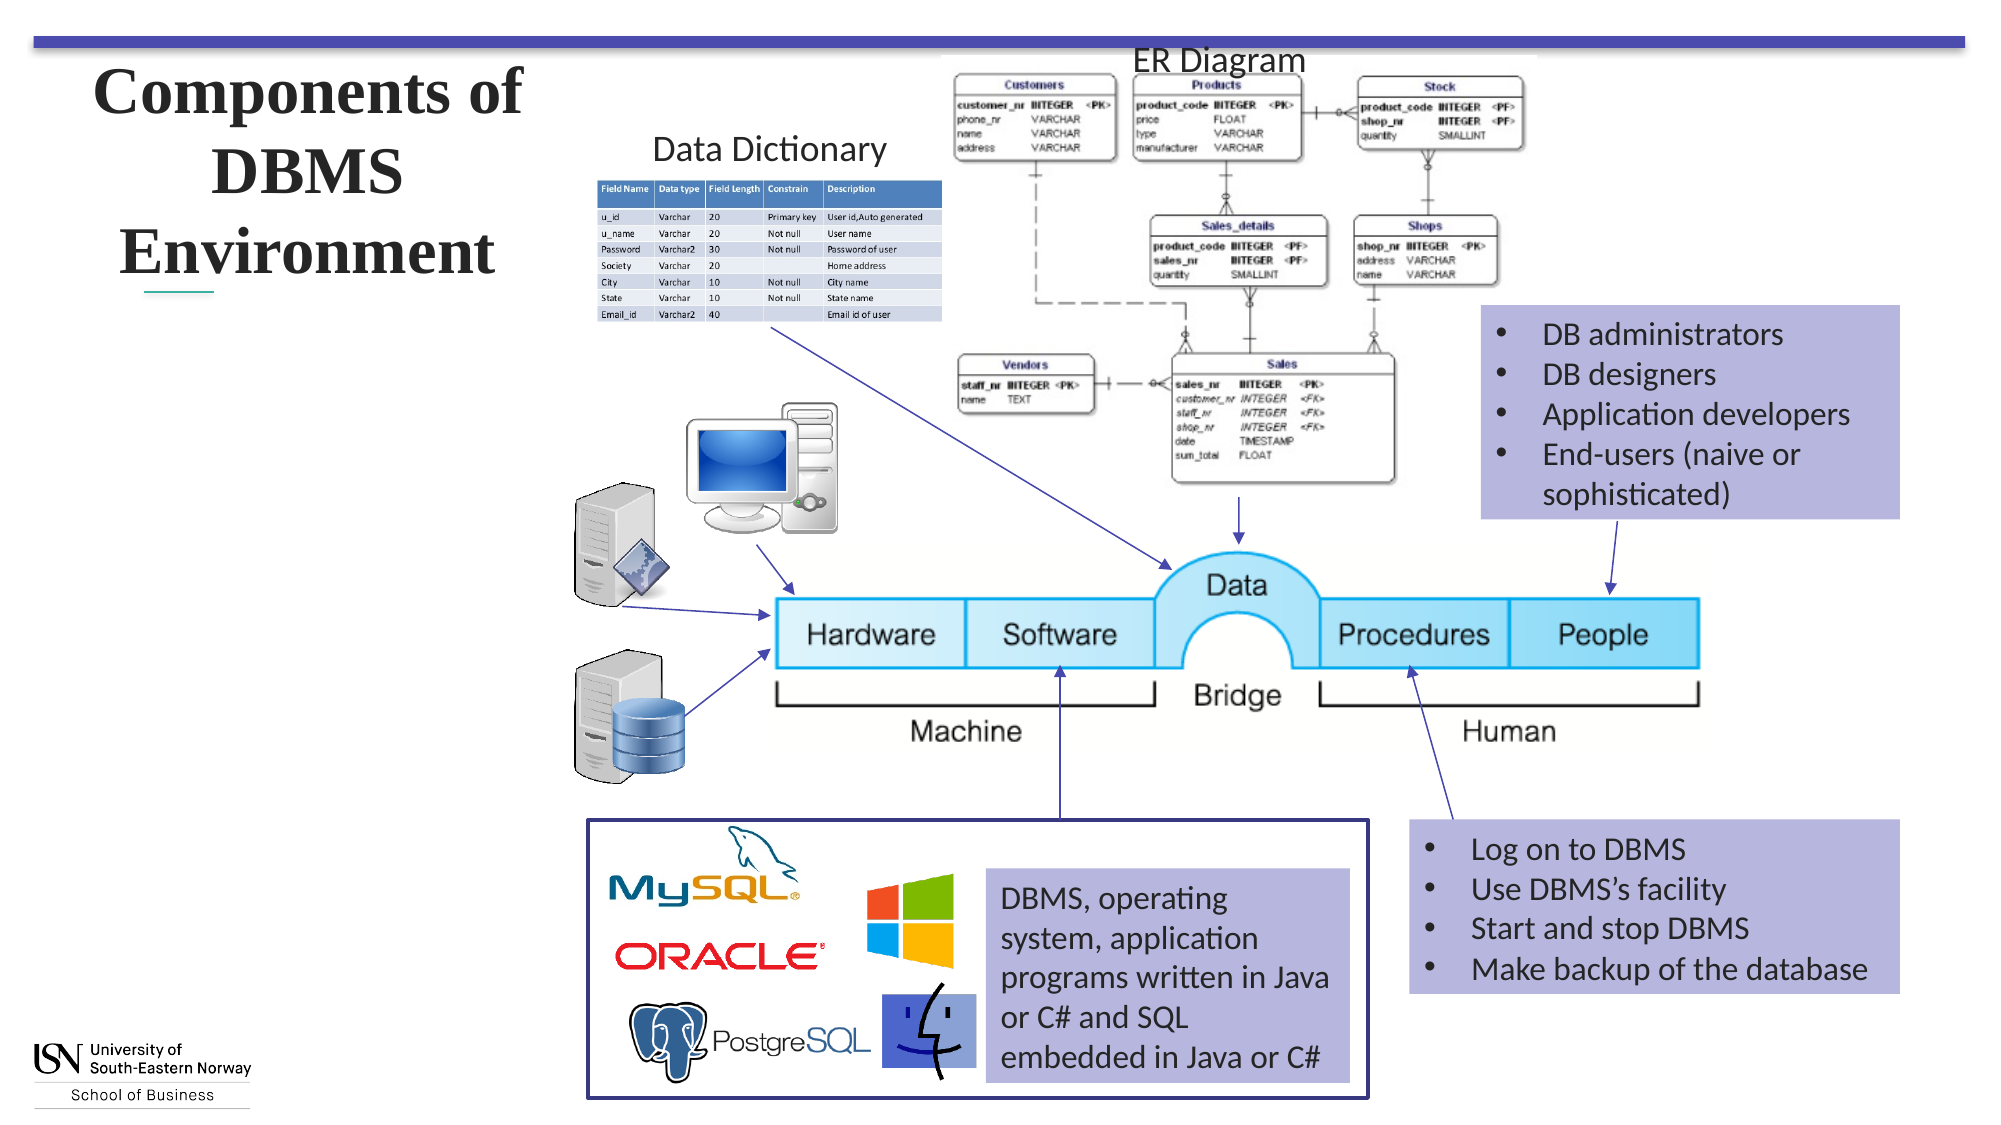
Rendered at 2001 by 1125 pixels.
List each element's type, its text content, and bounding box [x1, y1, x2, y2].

picture [686, 388, 770, 545]
picture [1512, 601, 1697, 666]
text_box [806, 818, 1370, 1100]
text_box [1409, 664, 1454, 820]
text_box DB administrators DB designers Application developers End-users (naive or sophisticated) [1480, 305, 1900, 520]
text_box Log on to DBMS Use DBMS’s facility Start and stop DBMS Make backup of the database [1409, 819, 1900, 994]
text_box Data Dictionary [637, 116, 930, 175]
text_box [621, 606, 771, 616]
picture [770, 544, 1708, 753]
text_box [770, 327, 1173, 571]
title Components of DBMS Environment [44, 51, 572, 283]
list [574, 482, 671, 607]
text_box [586, 818, 800, 1100]
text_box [756, 544, 796, 596]
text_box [1609, 520, 1618, 596]
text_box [683, 648, 771, 717]
picture [1321, 601, 1507, 666]
picture [16, 1025, 274, 1125]
picture [574, 648, 685, 785]
text_box ER Diagram [1117, 27, 1410, 53]
picture [593, 54, 1537, 498]
picture [603, 820, 1030, 1099]
